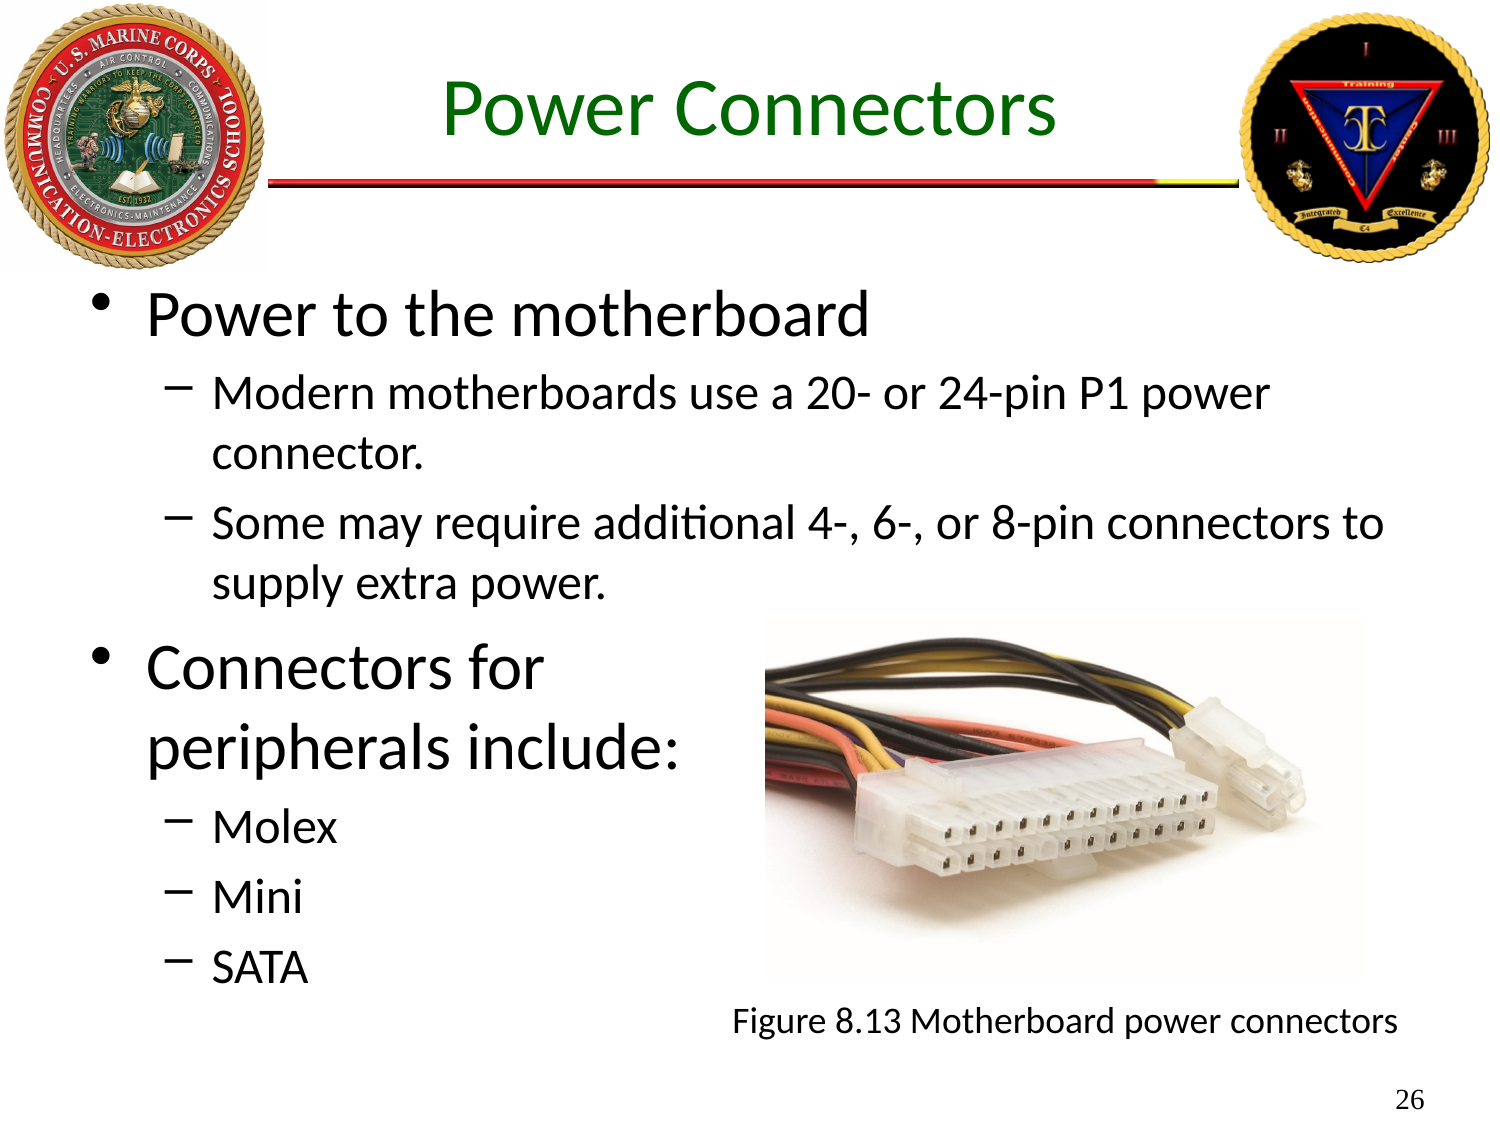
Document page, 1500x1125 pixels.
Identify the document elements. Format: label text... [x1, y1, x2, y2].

text_box Figure 8.13 Motherboard power connectors [681, 992, 1450, 1050]
list Power to the motherboard Modern motherboards use a 20- or 24-pin P1 power connector. Some may require additional 4-, 6-, or 8-pin connectors to supply extra power. Connectors for peripherals include: Molex Mini SATA [75, 262, 1425, 1005]
title Power Connectors [75, 45, 1425, 233]
picture [765, 614, 1366, 981]
picture [0, 0, 268, 274]
picture [1239, 12, 1490, 263]
